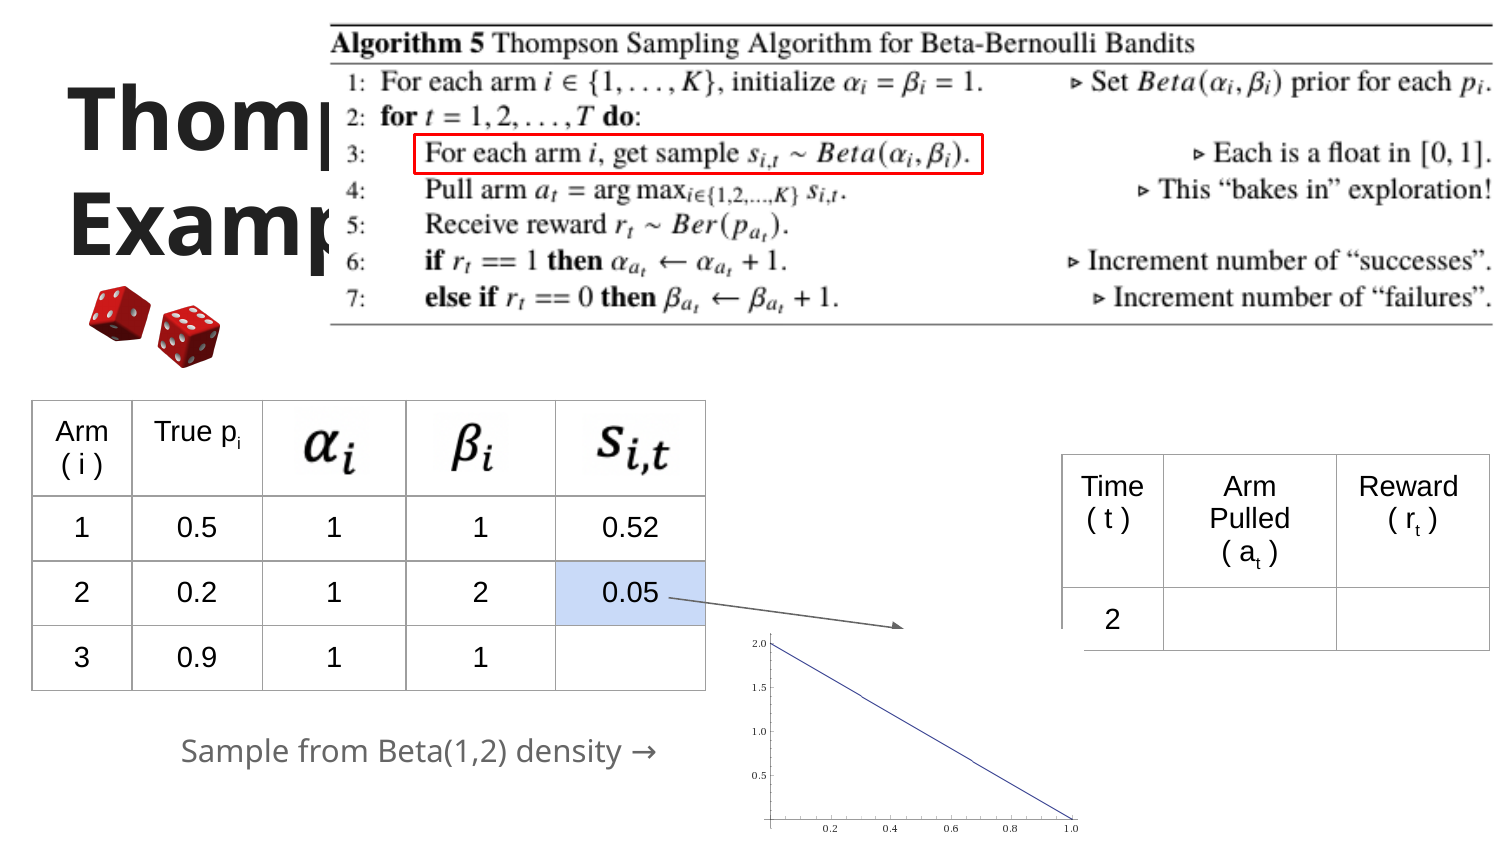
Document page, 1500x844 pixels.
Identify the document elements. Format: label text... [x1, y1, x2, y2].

table_cell 0.05 [556, 562, 705, 625]
table_cell [1337, 588, 1489, 650]
table_cell 1 [263, 497, 405, 560]
table_header Reward ( rt ) [1337, 455, 1489, 587]
picture [582, 412, 680, 483]
table_cell 0.9 [133, 626, 262, 690]
picture [433, 412, 510, 483]
table_cell 2 [33, 562, 131, 625]
table_header Arm Pulled ( at ) [1164, 455, 1336, 587]
table_cell 1 [263, 562, 405, 625]
table_cell [556, 626, 705, 690]
table_cell 0.2 [133, 562, 262, 625]
table_header Time ( t ) [1063, 455, 1163, 587]
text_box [668, 597, 905, 630]
table_cell 1 [407, 626, 555, 690]
table_cell 1 [407, 497, 555, 560]
table_cell [1164, 588, 1336, 650]
table_header [407, 401, 555, 495]
table_header True pi [133, 401, 262, 495]
table_cell 0.52 [556, 497, 705, 560]
table_cell 1 [33, 497, 131, 560]
picture [328, 17, 1500, 332]
table_cell 3 [33, 626, 131, 690]
table_cell 2 [407, 562, 555, 625]
table_cell 1 [263, 626, 405, 690]
title Thompson Example [51, 48, 323, 180]
table_header [263, 401, 405, 495]
picture [294, 406, 370, 489]
list Sample from Beta(1,2) density → [165, 715, 744, 824]
table_cell 2 [1063, 588, 1163, 650]
table_header Arm ( i ) [33, 401, 131, 495]
picture [89, 286, 220, 369]
table_cell 0.5 [133, 497, 262, 560]
picture [749, 628, 1085, 836]
table_header [556, 401, 705, 495]
